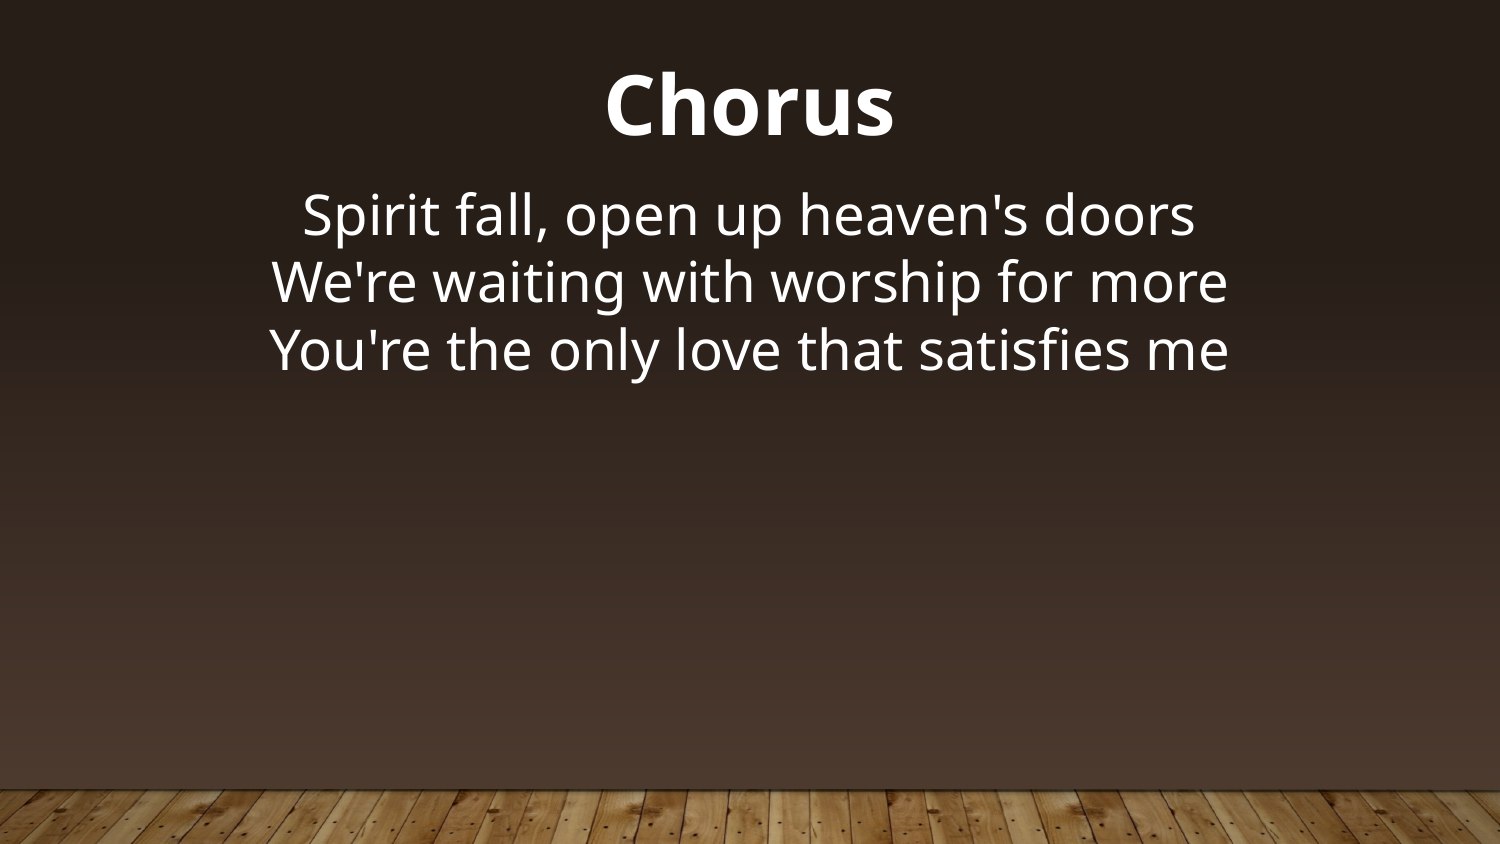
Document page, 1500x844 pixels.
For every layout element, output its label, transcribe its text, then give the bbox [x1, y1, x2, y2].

picture [0, 789, 1500, 844]
text_box Chorus [74, 45, 1425, 160]
text_box Spirit fall, open up heaven's doors We're waiting with worship for more You're the only love that satisfies me [74, 171, 1425, 457]
